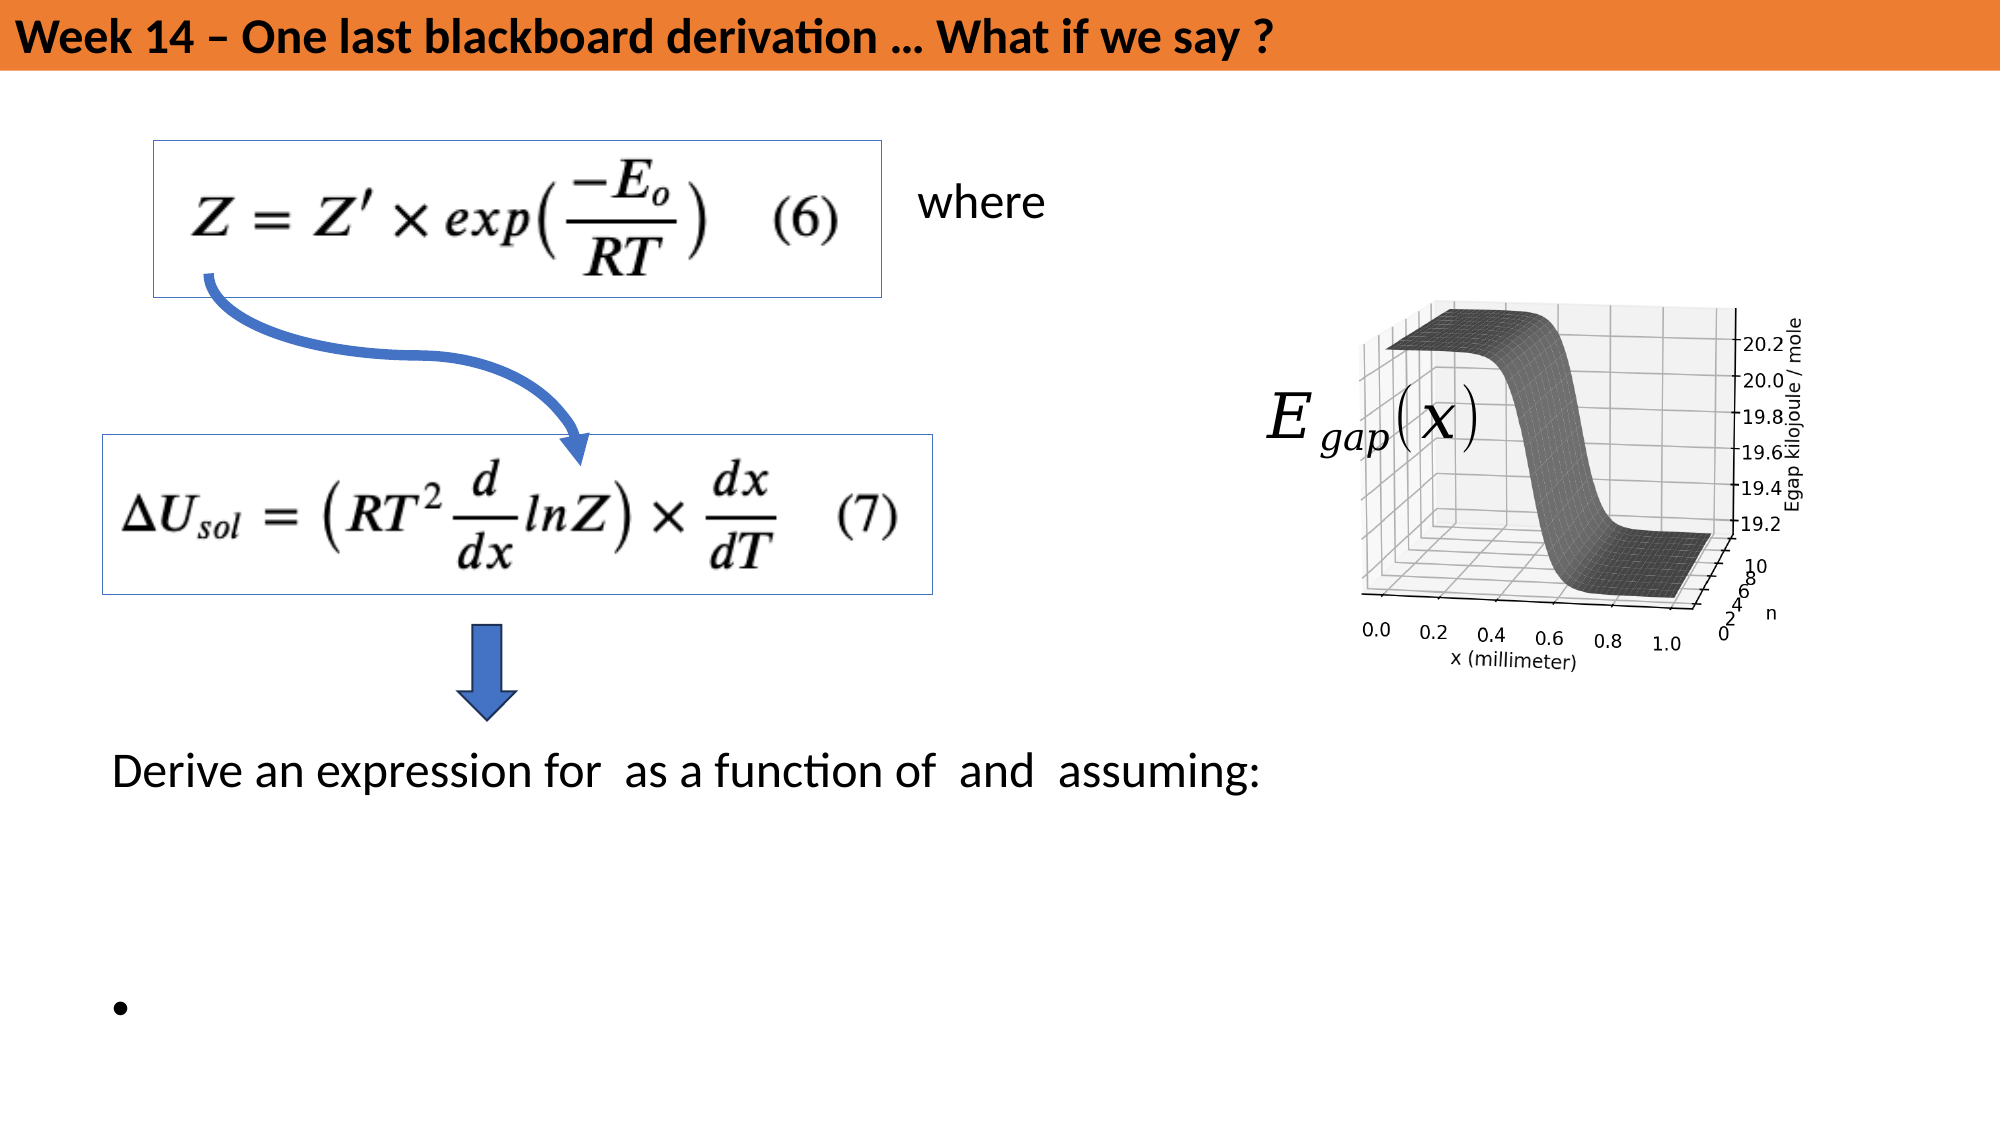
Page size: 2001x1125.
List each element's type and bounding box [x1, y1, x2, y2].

text_box [208, 191, 633, 577]
text_box [1264, 297, 1815, 679]
text_box [97, 140, 1925, 1110]
